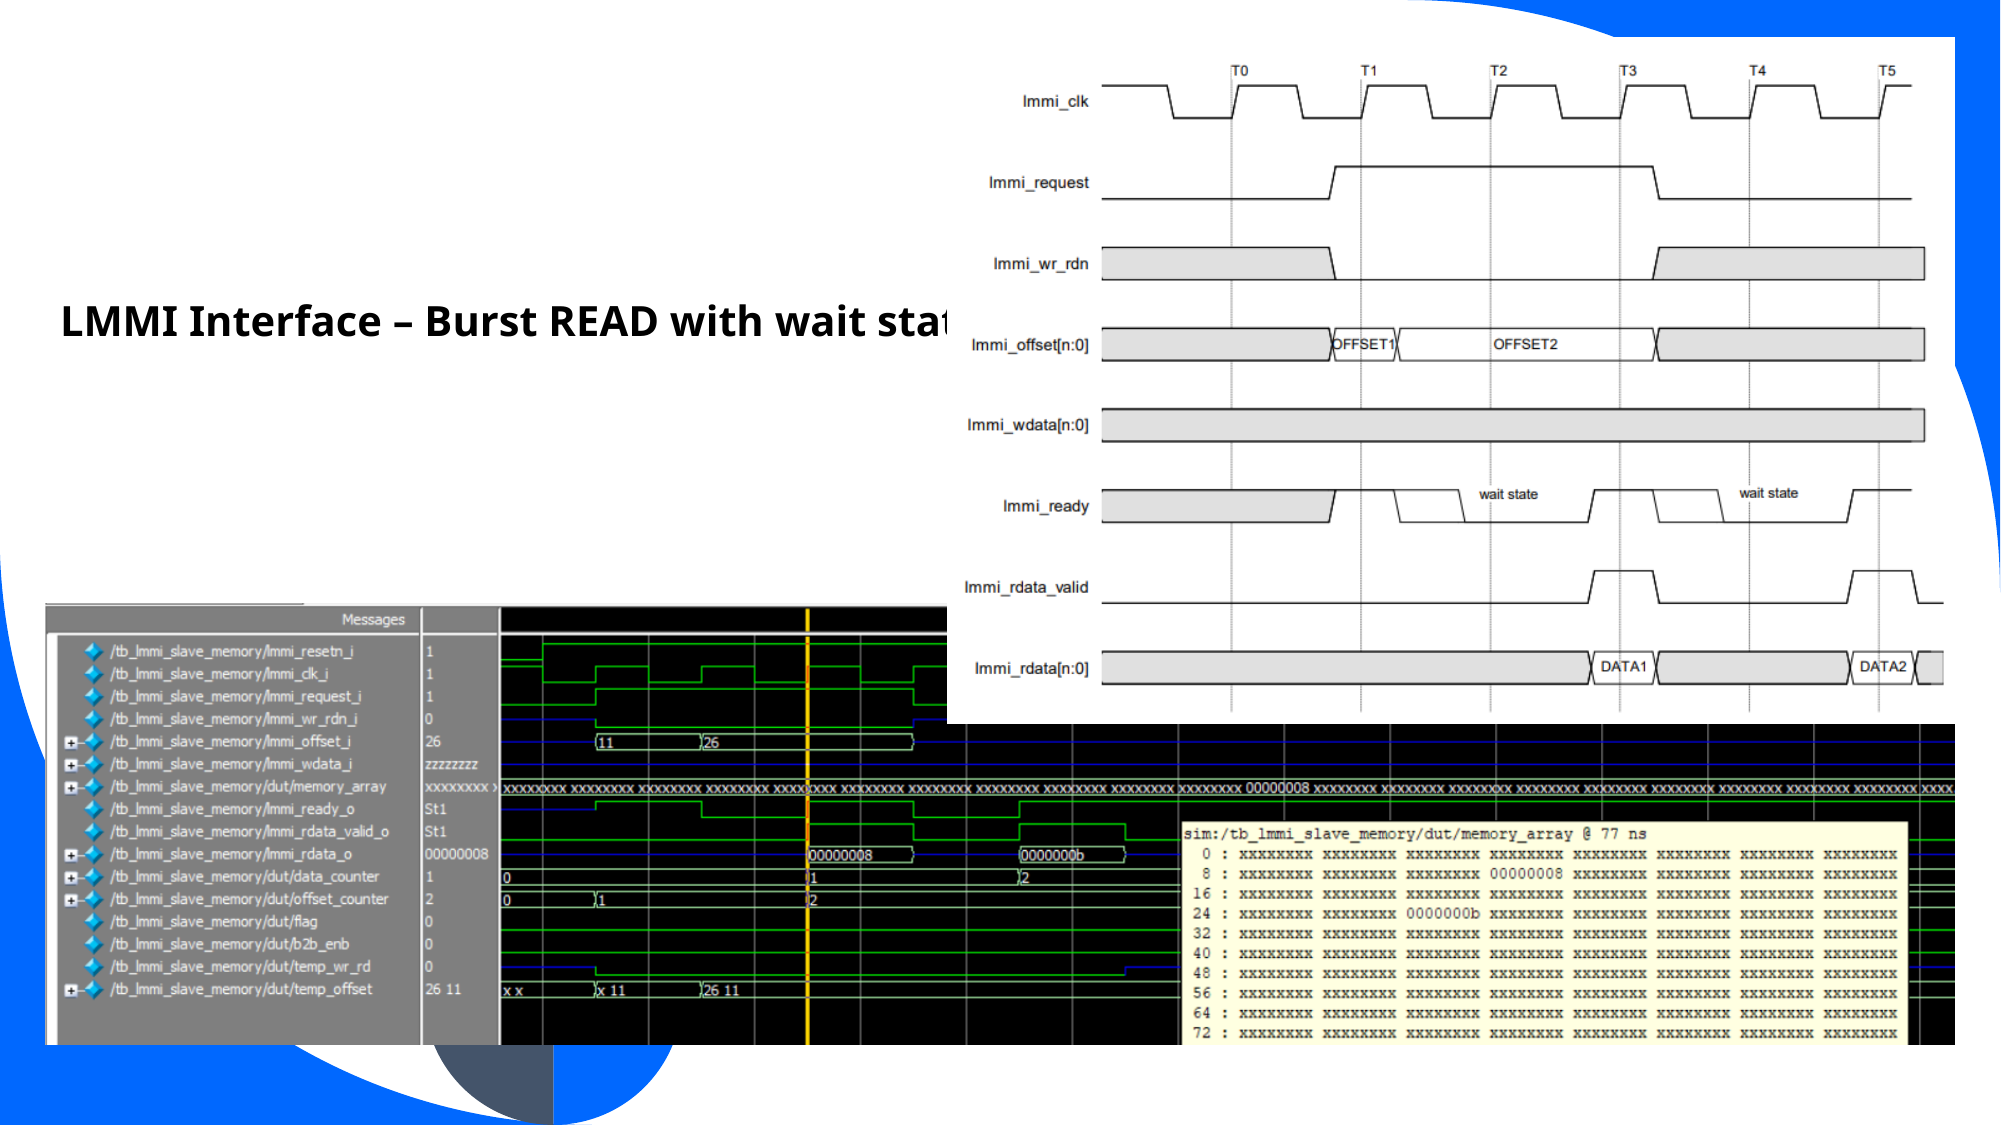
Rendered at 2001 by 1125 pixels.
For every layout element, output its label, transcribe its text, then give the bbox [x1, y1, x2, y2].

text_box LMMI Interface – Burst READ with wait states [45, 287, 947, 353]
picture [45, 37, 1955, 1045]
